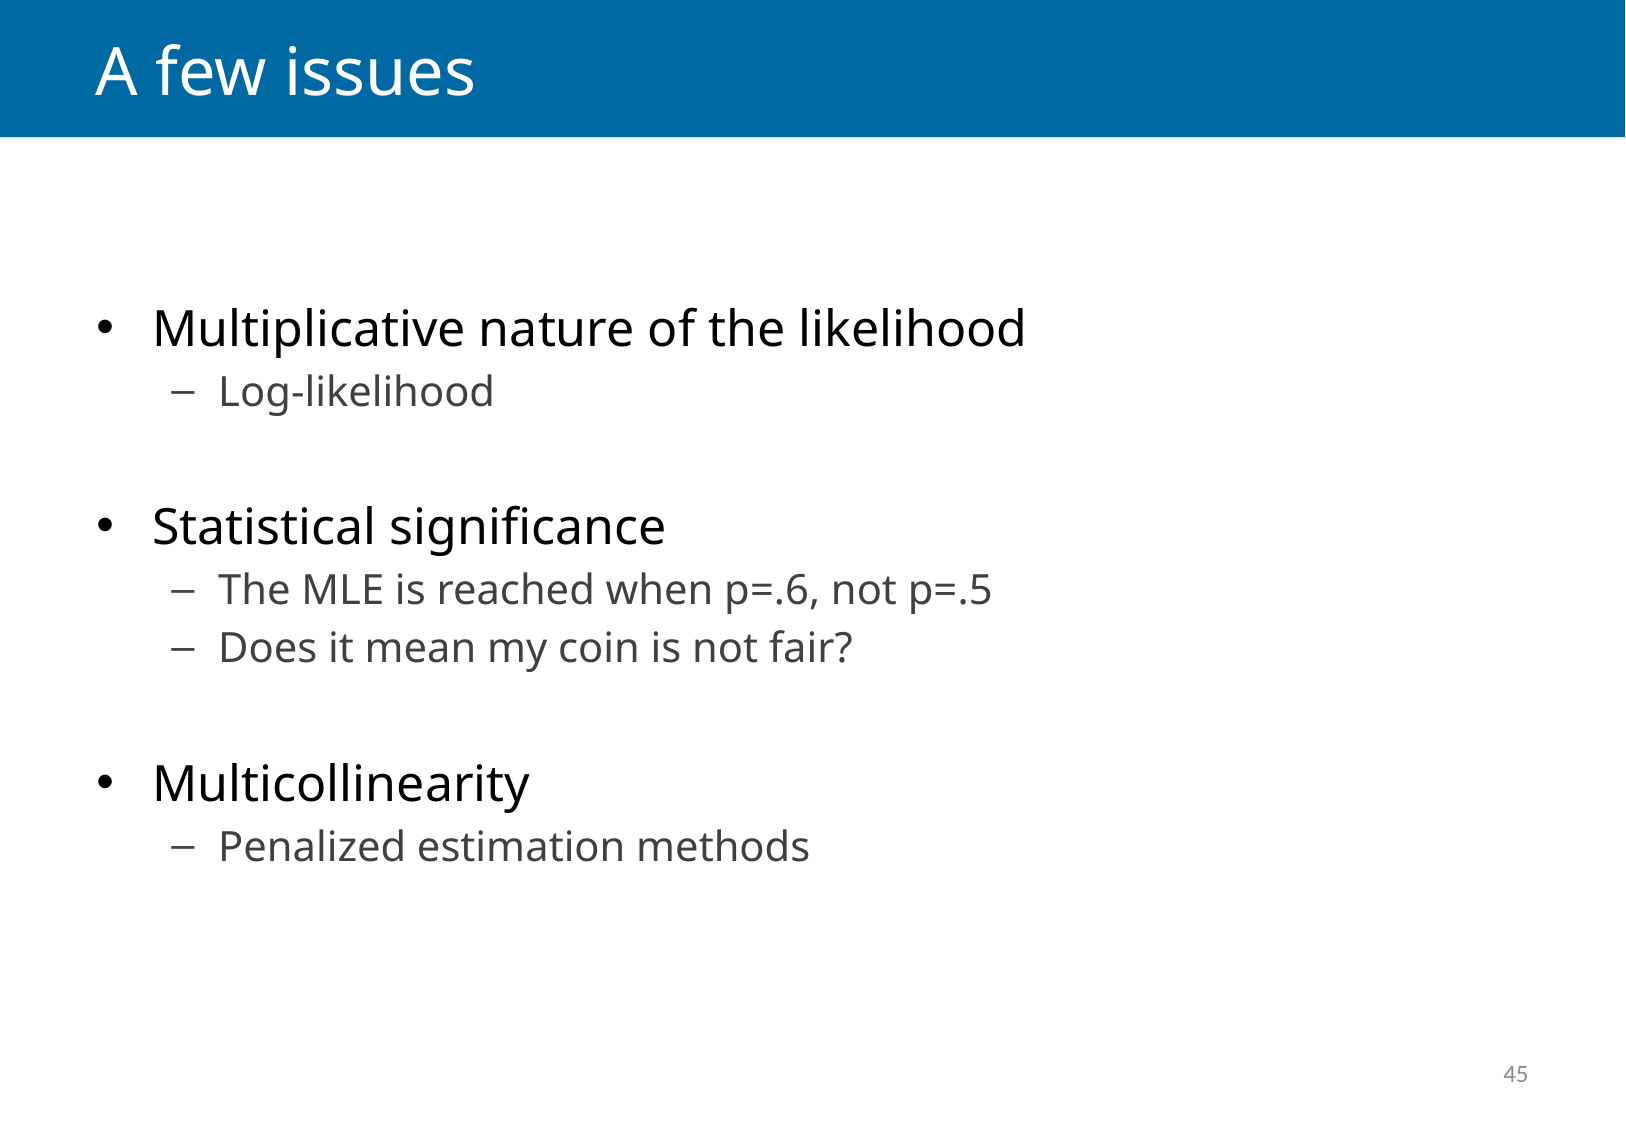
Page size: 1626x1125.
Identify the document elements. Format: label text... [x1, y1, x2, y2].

title A few issues [80, 0, 1543, 138]
slide_number 45 [1164, 1042, 1544, 1103]
list Multiplicative nature of the likelihood Log-likelihood Statistical significance The MLE is reached when p=.6, not p=.5 Does it mean my coin is not fair? Multicollinearity Penalized estimation methods [81, 160, 1544, 1005]
